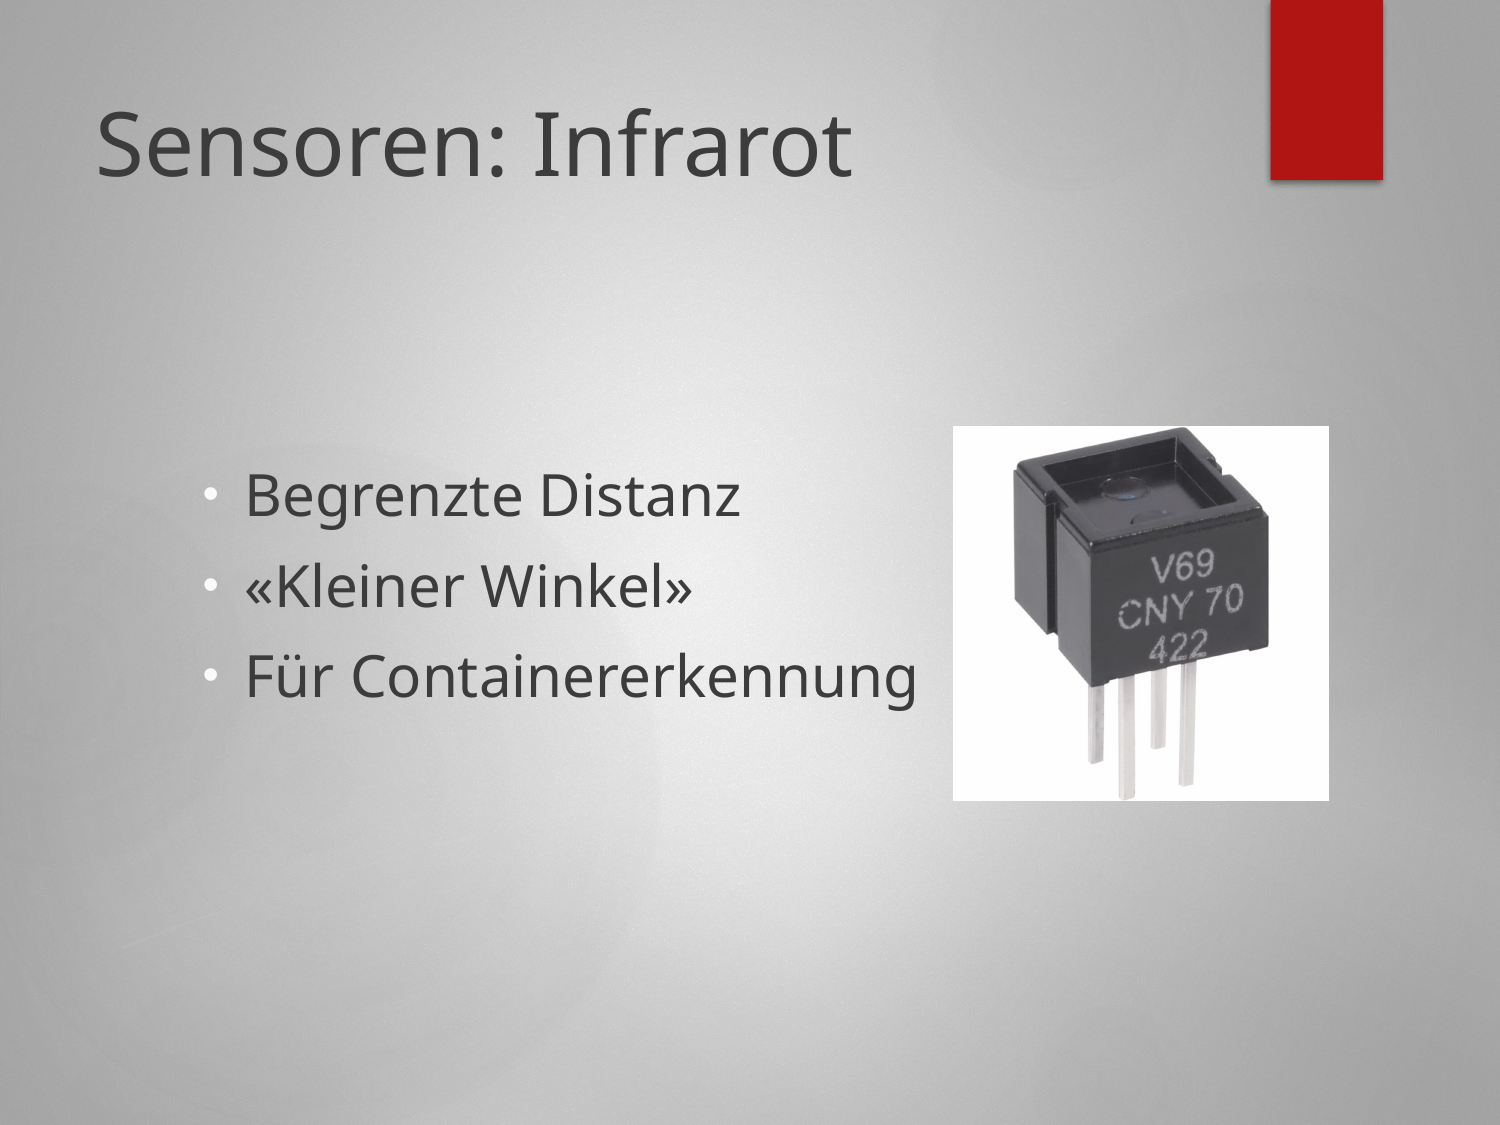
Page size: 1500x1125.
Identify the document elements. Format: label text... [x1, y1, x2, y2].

picture [953, 426, 1329, 802]
title Sensoren: Infrarot [80, 79, 1206, 202]
subtitle Begrenzte Distanz «Kleiner Winkel» Für Containererkennung [187, 450, 1313, 826]
